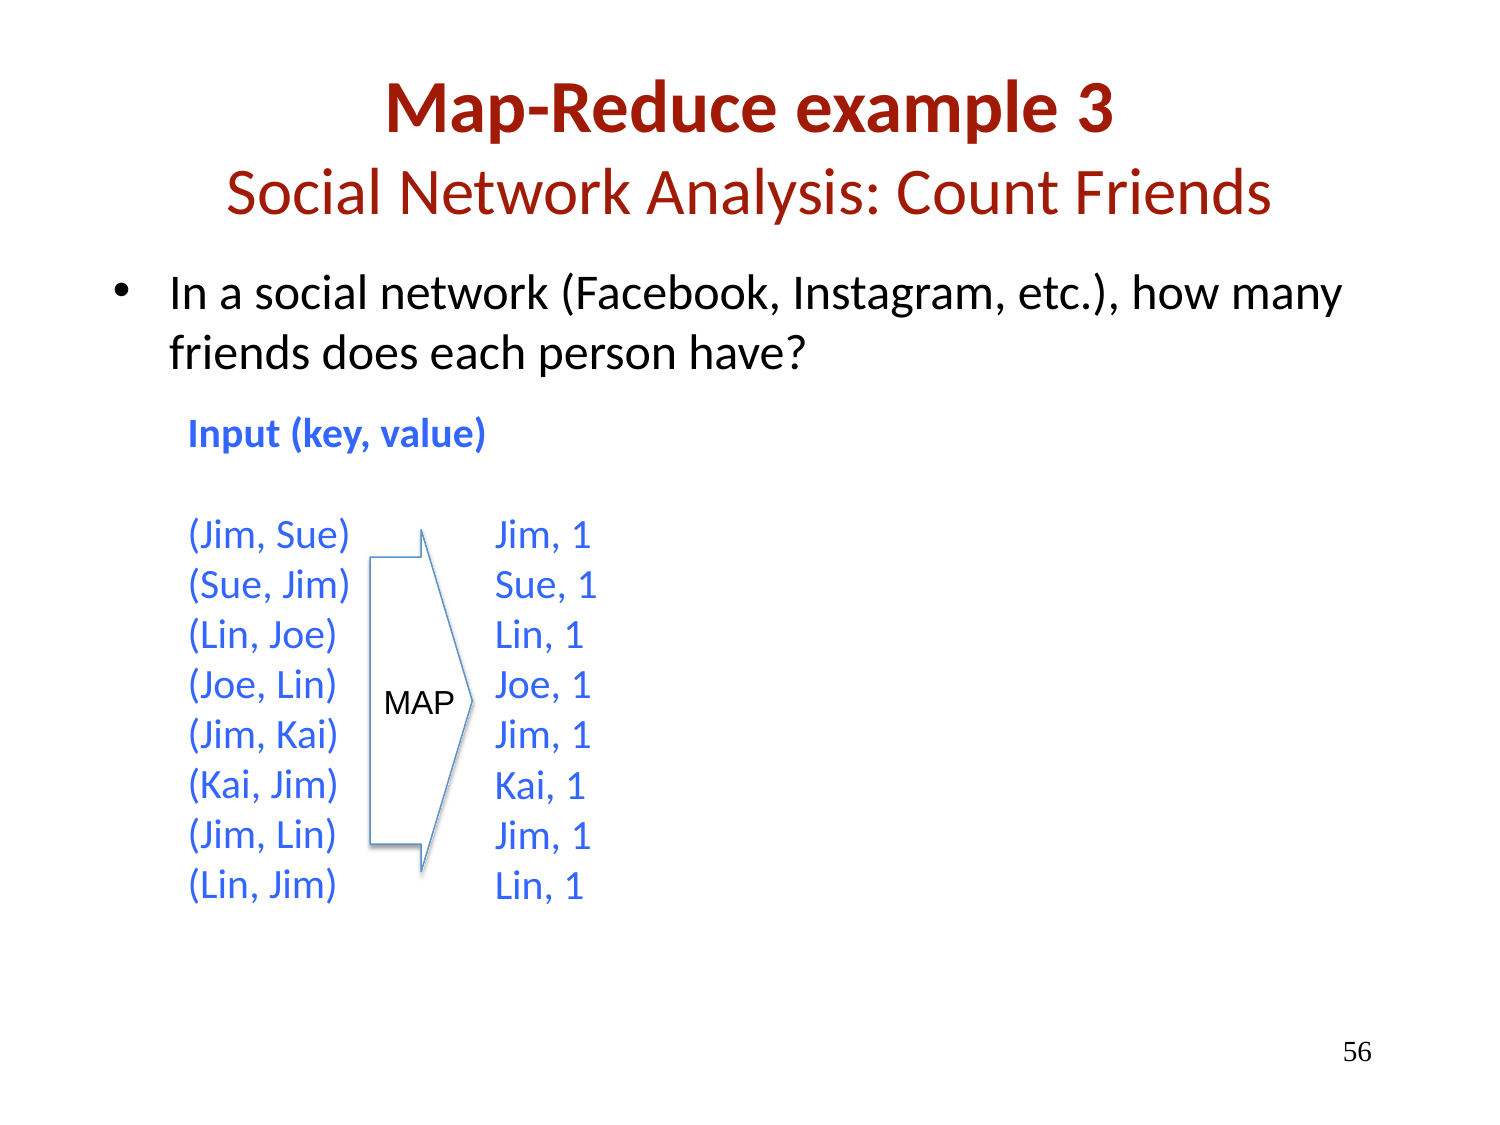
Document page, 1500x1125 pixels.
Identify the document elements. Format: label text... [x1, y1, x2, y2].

text_box Jim, 1 Sue, 1 Lin, 1 Joe, 1 Jim, 1 Kai, 1 Jim, 1 Lin, 1 [494, 507, 613, 908]
slide_number 56 [1074, 1025, 1388, 1100]
text_box In a social network (Facebook, Instagram, etc.), how many friends does each person have? [97, 252, 1386, 404]
text_box Input (key, value) (Jim, Sue) (Sue, Jim) (Lin, Joe) (Joe, Lin) (Jim, Kai) (Kai, Jim) (Jim, Lin) (Lin, Jim) [187, 406, 499, 907]
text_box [362, 521, 481, 887]
text_box Map-Reduce example 3 Social Network Analysis: Count Friends [112, 50, 1388, 238]
